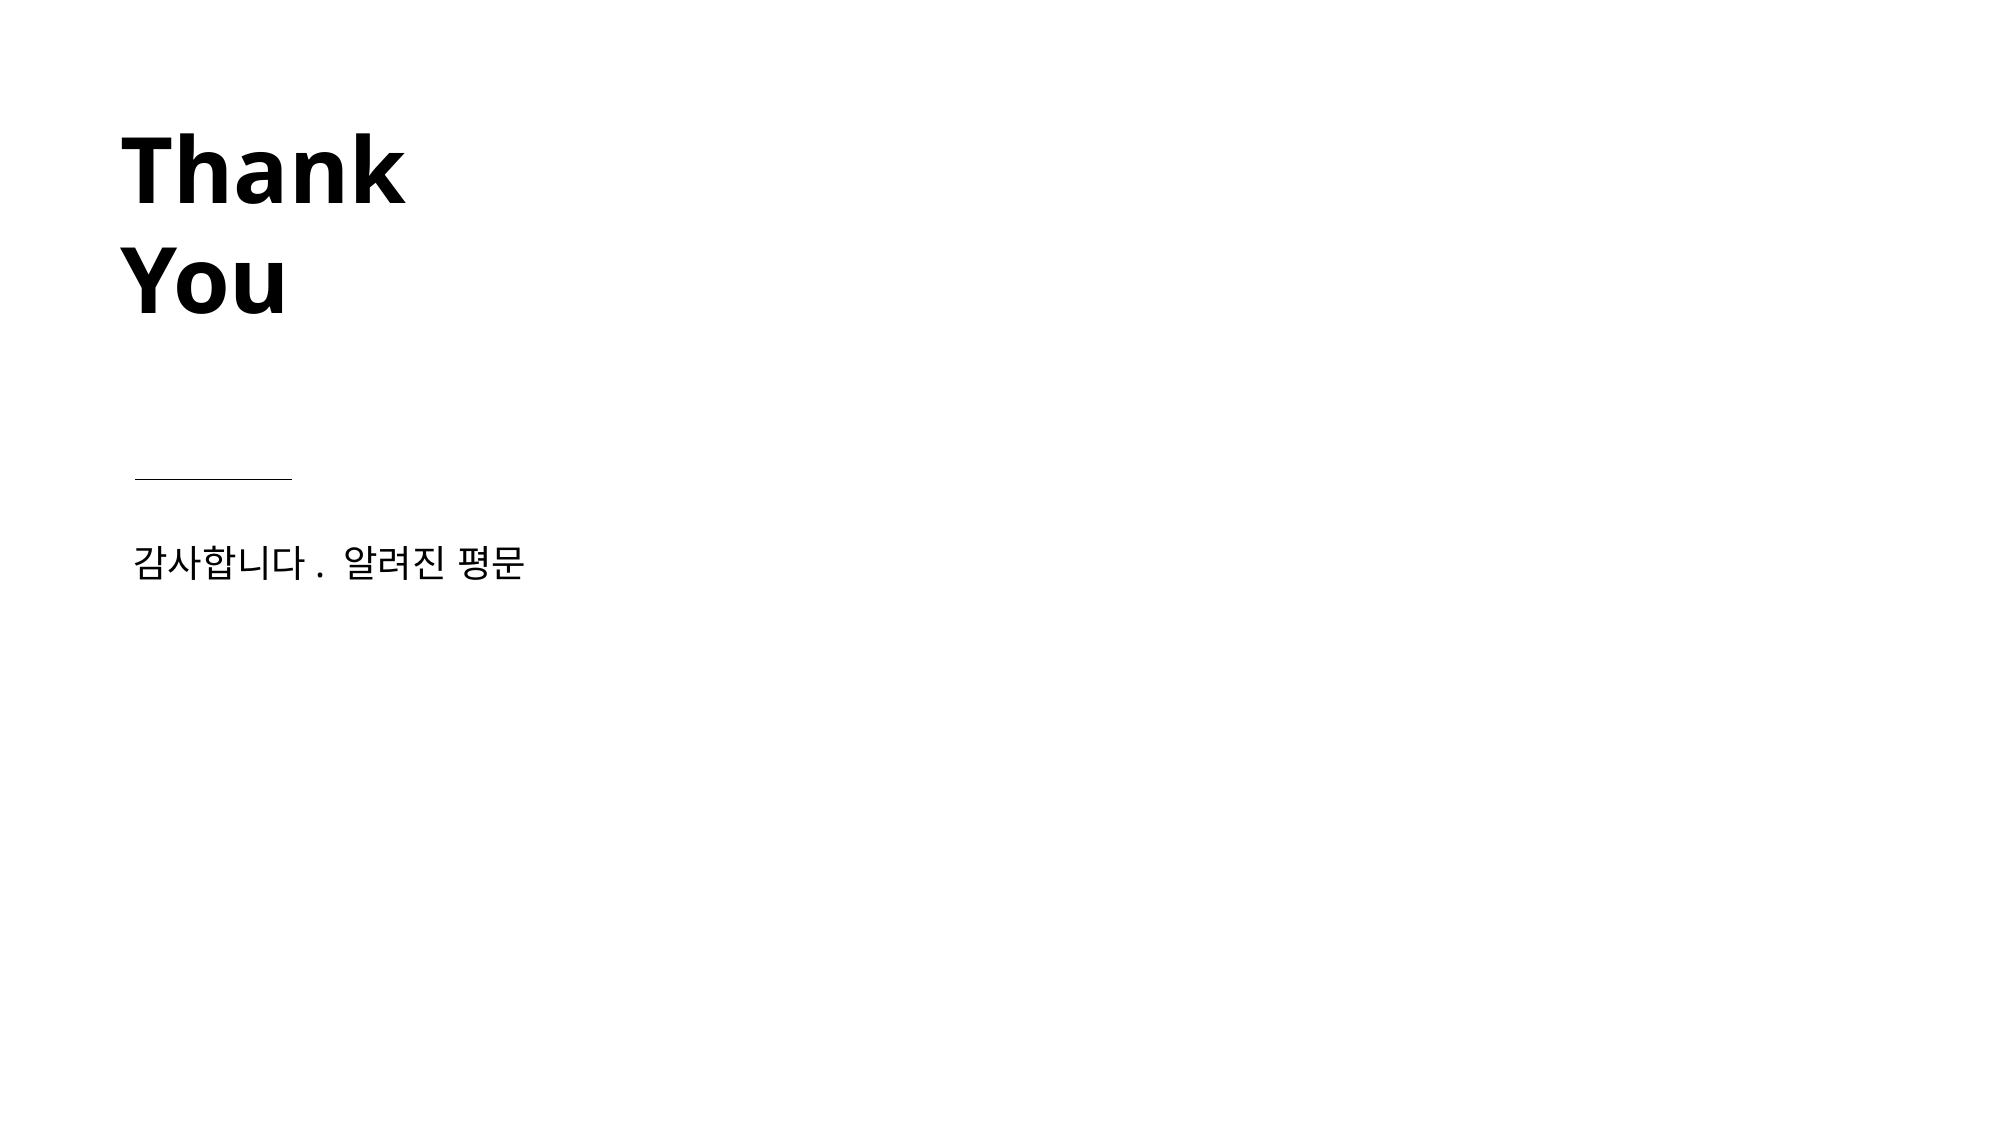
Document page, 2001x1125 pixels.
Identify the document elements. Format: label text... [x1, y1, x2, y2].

text_box Thank You [105, 104, 422, 339]
text_box 감사합니다. 알려진 평문 [118, 532, 552, 592]
